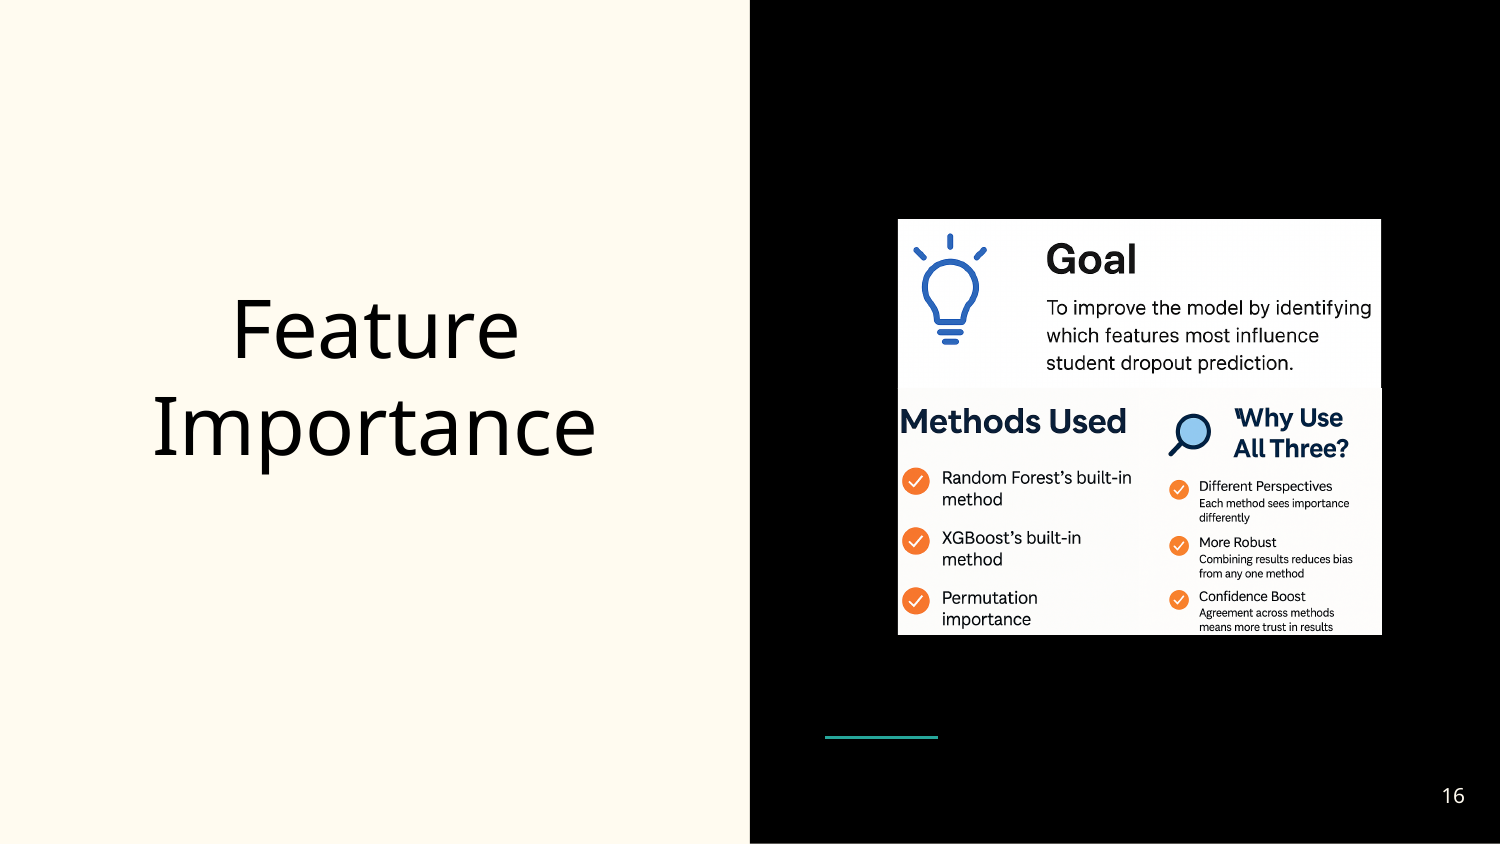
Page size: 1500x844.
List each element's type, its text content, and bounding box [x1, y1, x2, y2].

slide_number ‹#› [1389, 764, 1480, 830]
picture [897, 218, 1382, 635]
title Feature Importance [43, 272, 708, 477]
